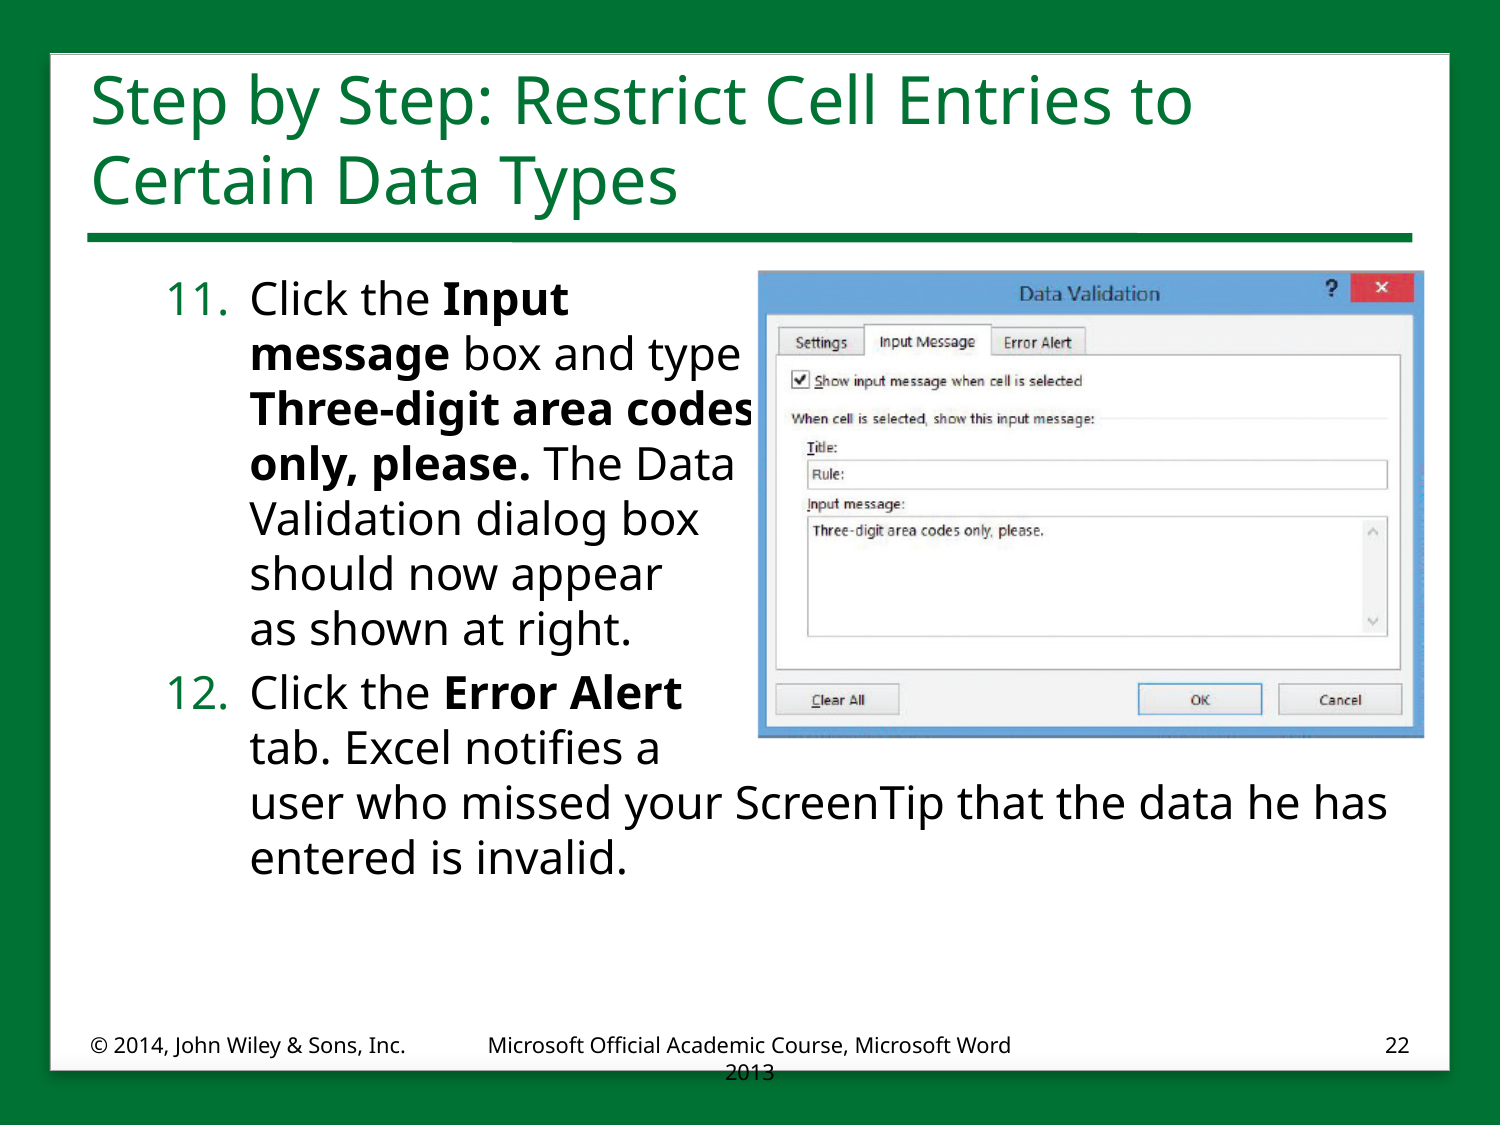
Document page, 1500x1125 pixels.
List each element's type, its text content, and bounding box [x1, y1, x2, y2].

list Click the Input message box and type Three-digit area codes only, please. The Data Validation dialog box should now appear as shown at right. Click the Error Alert tab. Excel notifies a user who missed your ScreenTip that the data he has entered is invalid. [75, 262, 1425, 1063]
slide_number © 2014, John Wiley & Sons, Inc. [74, 1024, 426, 1103]
footer Microsoft Official Academic Course, Microsoft Word 2013 [449, 1024, 1051, 1103]
title Step by Step: Restrict Cell Entries to Certain Data Types [74, 74, 1426, 226]
slide_number 22 [1074, 1024, 1426, 1103]
picture [751, 262, 1436, 748]
